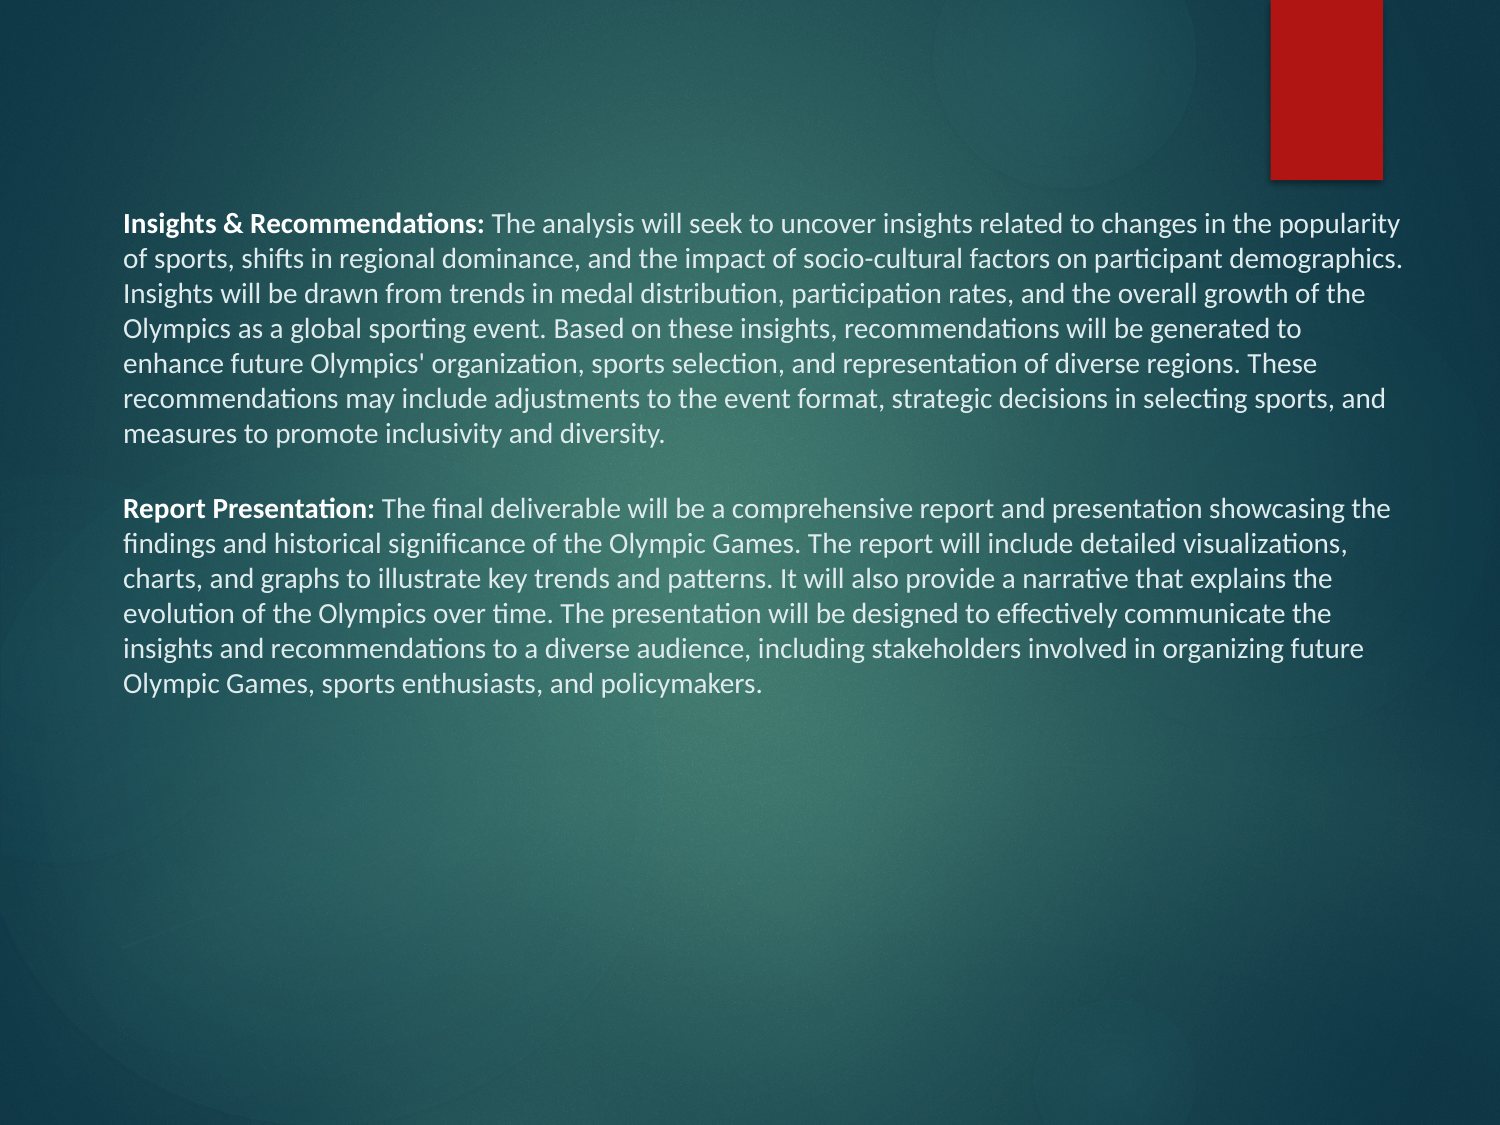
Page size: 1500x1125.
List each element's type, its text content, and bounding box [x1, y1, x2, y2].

text_box Report Presentation: The final deliverable will be a comprehensive report and presentation showcasing the findings and historical significance of the Olympic Games. The report will include detailed visualizations, charts, and graphs to illustrate key trends and patterns. It will also provide a narrative that explains the evolution of the Olympics over time. The presentation will be designed to effectively communicate the insights and recommendations to a diverse audience, including stakeholders involved in organizing future Olympic Games, sports enthusiasts, and policymakers. [108, 481, 1423, 707]
text_box Insights & Recommendations: The analysis will seek to uncover insights related to changes in the popularity of sports, shifts in regional dominance, and the impact of socio-cultural factors on participant demographics. Insights will be drawn from trends in medal distribution, participation rates, and the overall growth of the Olympics as a global sporting event. Based on these insights, recommendations will be generated to enhance future Olympics' organization, sports selection, and representation of diverse regions. These recommendations may include adjustments to the event format, strategic decisions in selecting sports, and measures to promote inclusivity and diversity. [108, 197, 1423, 457]
